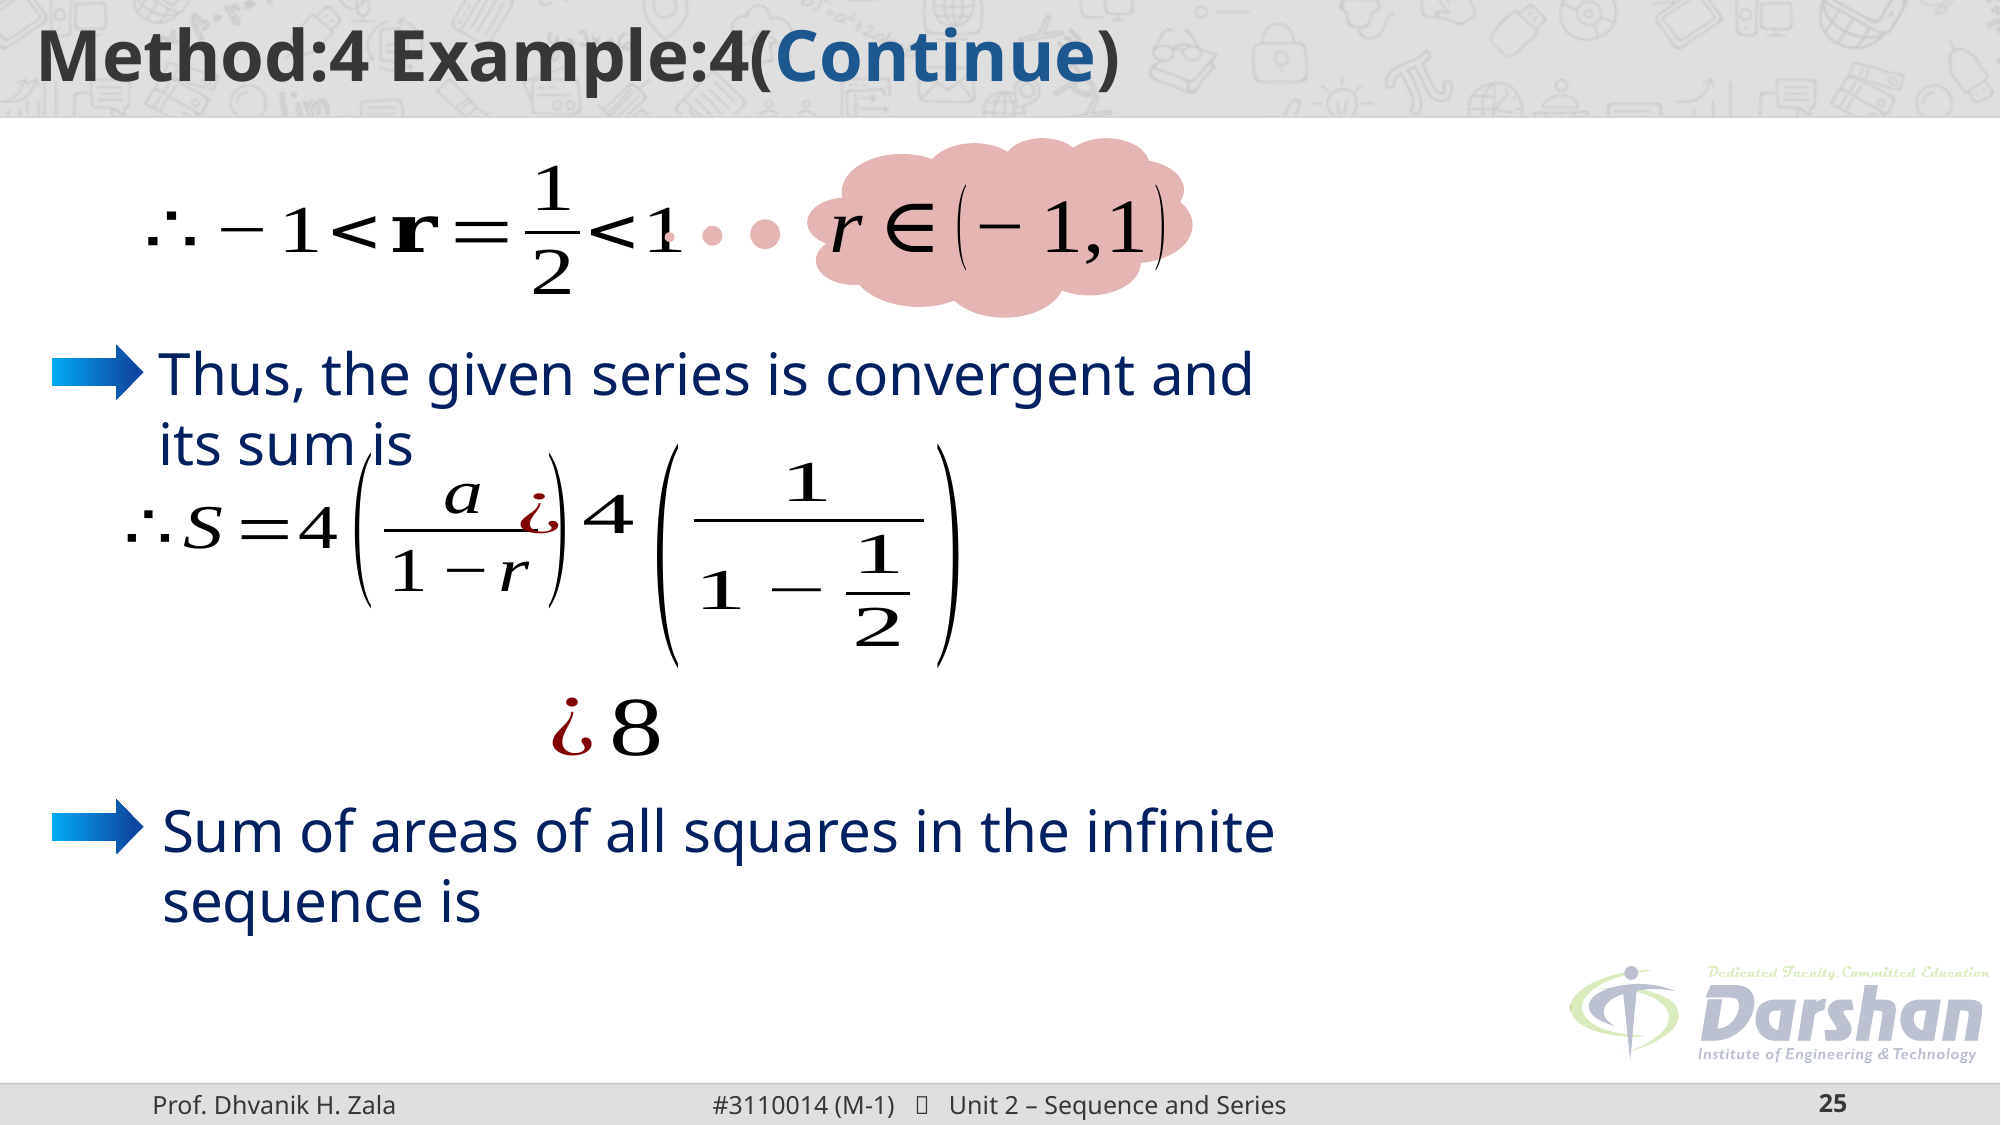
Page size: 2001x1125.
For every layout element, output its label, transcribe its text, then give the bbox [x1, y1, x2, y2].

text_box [807, 137, 1193, 317]
text_box [52, 799, 144, 855]
text_box [52, 344, 143, 400]
text_box Therefore, by limit comparison test both the series are convergent or divergent [1570, 966, 1990, 1063]
text_box Thus, the given series is convergent and its sum is [143, 329, 1337, 419]
